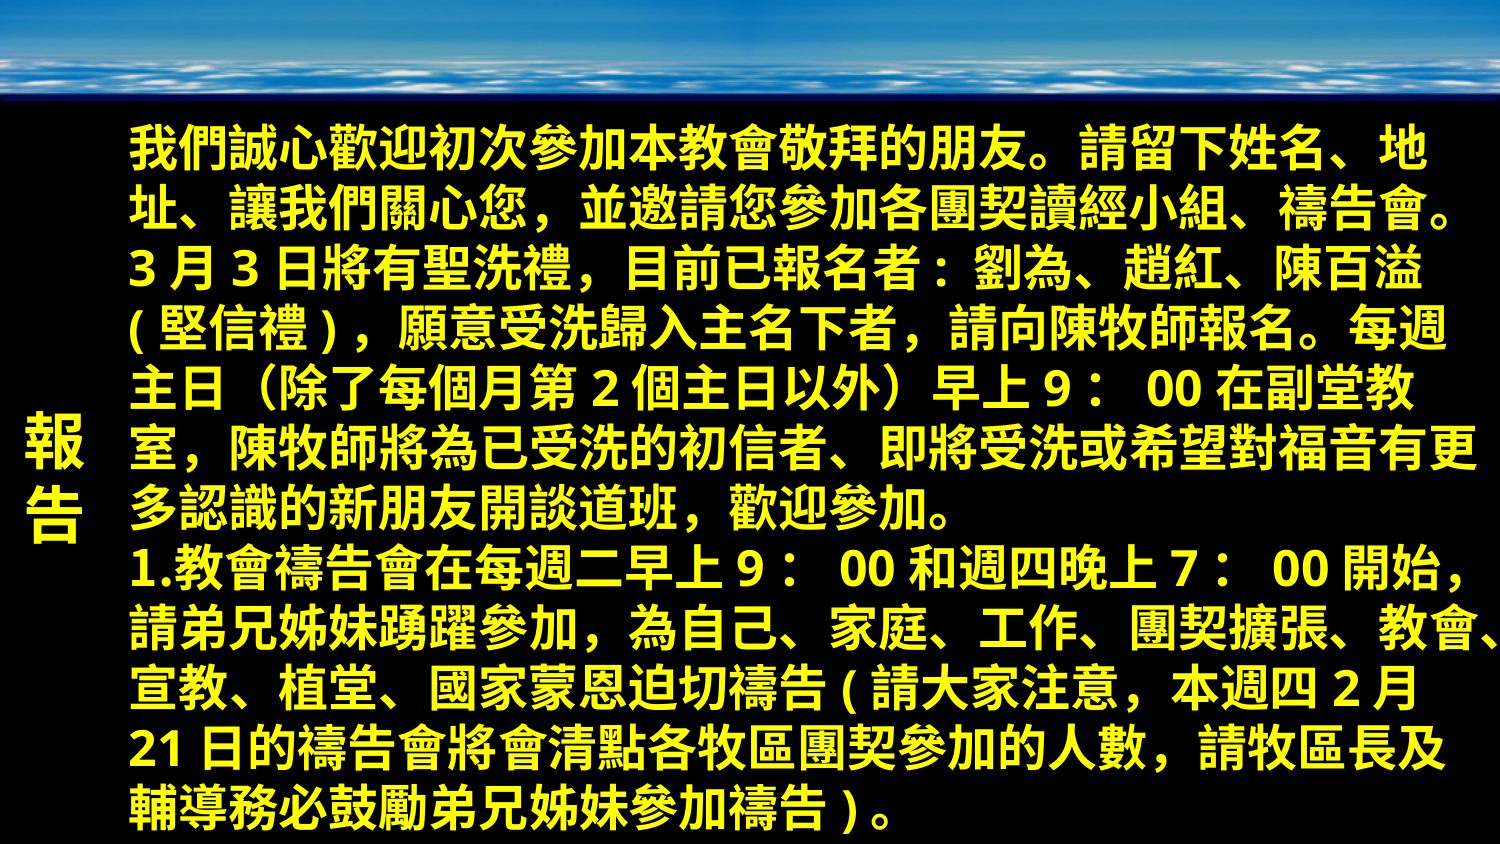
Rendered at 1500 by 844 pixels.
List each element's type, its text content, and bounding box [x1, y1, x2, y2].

text_box 我們誠心歡迎初次參加本教會敬拜的朋友。請留下姓名、地址、讓我們關心您，並邀請您參加各團契讀經小組、禱告會。 3月3日將有聖洗禮，目前已報名者: 劉為、趙紅、陳百溢(堅信禮)，願意受洗歸入主名下者，請向陳牧師報名。每週主日（除了每個月第2個主日以外）早上9：00在副堂教室，陳牧師將為已受洗的初信者、即將受洗或希望對福音有更多認識的新朋友開談道班，歡迎參加。 教會禱告會在每週二早上9：00和週四晚上7：00開始，請弟兄姊妹踴躍參加，為自己、家庭、工作、團契擴張、教會、宣教、植堂、國家蒙恩迫切禱告(請大家注意，本週四2月21日的禱告會將會清點各牧區團契參加的人數，請牧區長及輔導務必鼓勵弟兄姊妹參加禱告)。 [114, 109, 1500, 844]
text_box 報告 [0, 394, 110, 559]
picture [0, 0, 1500, 844]
